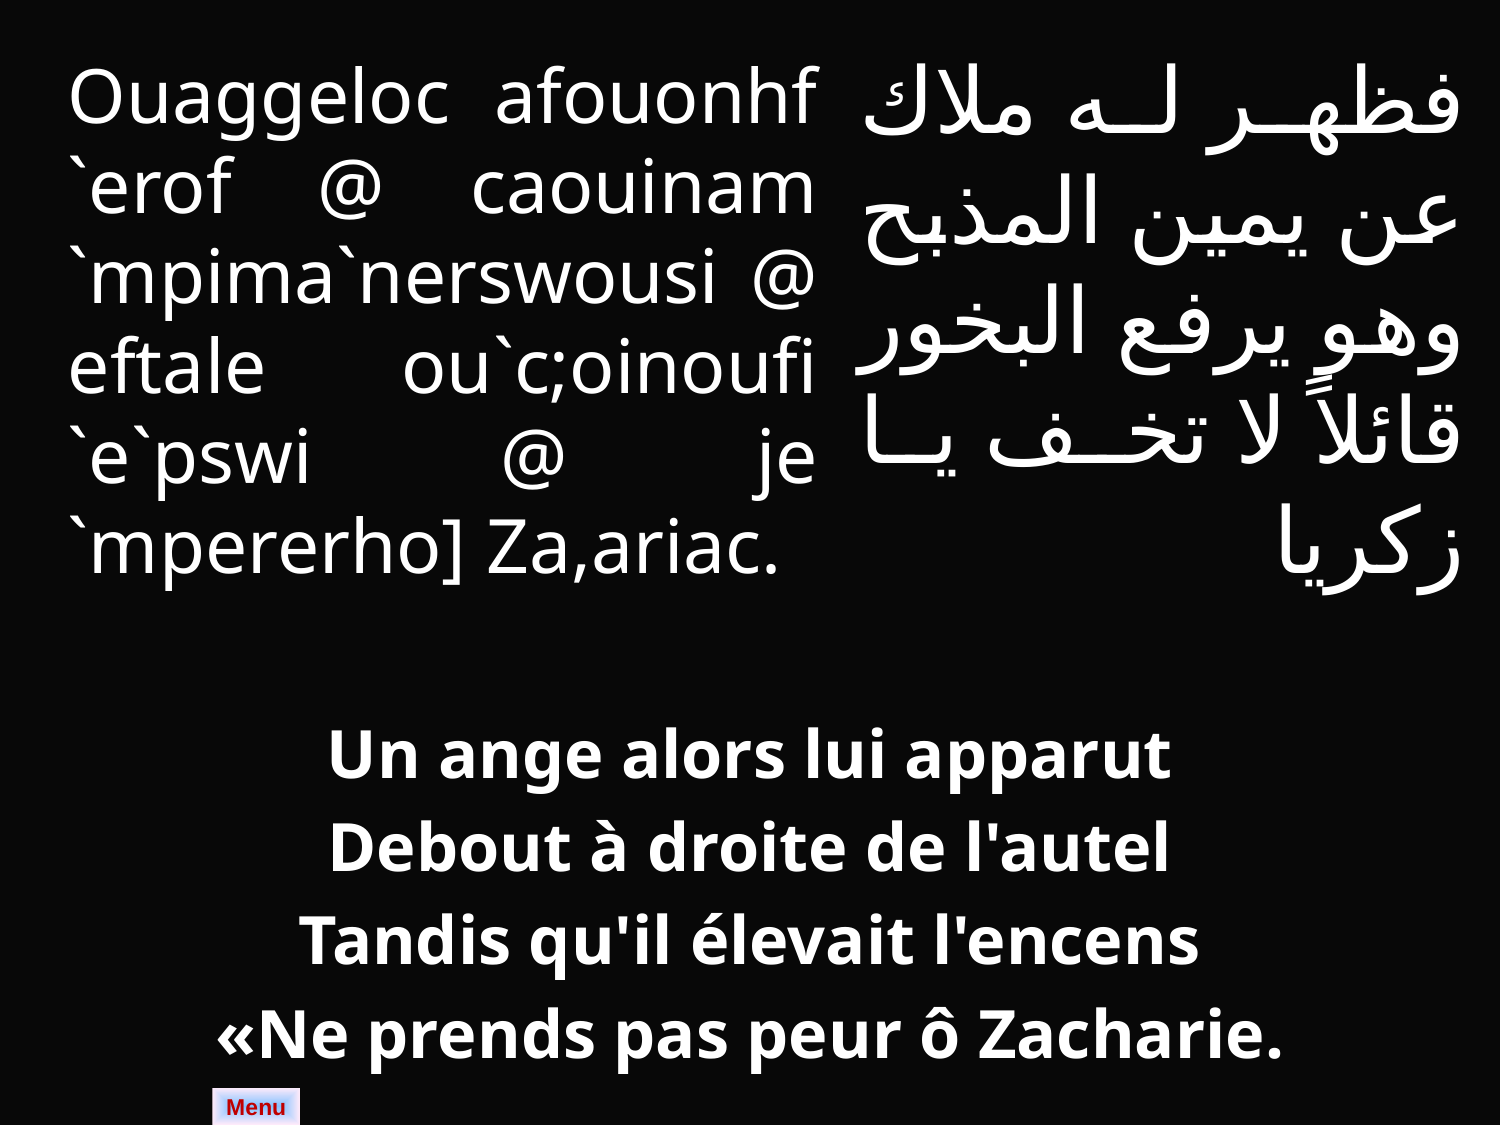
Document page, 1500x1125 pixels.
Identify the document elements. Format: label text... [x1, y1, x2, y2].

text_box Un ange alors lui apparut Debout à droite de l'autel Tandis qu'il élevait l'encens «Ne prends pas peur ô Zacharie. [41, 704, 1459, 1079]
text_box Menu [212, 1087, 300, 1125]
text_box فظهر له ملاك عن يمين المذبح وهو يرفع البخور قائلاً لا تخف يا زكريا [844, 34, 1480, 599]
text_box Ouaggeloc afouonhf `erof @ caouinam `mpima`nerswousi @ eftale ou`c;oinoufi `e`pswi @ je `mpererho] Za,ariac. [53, 41, 833, 596]
